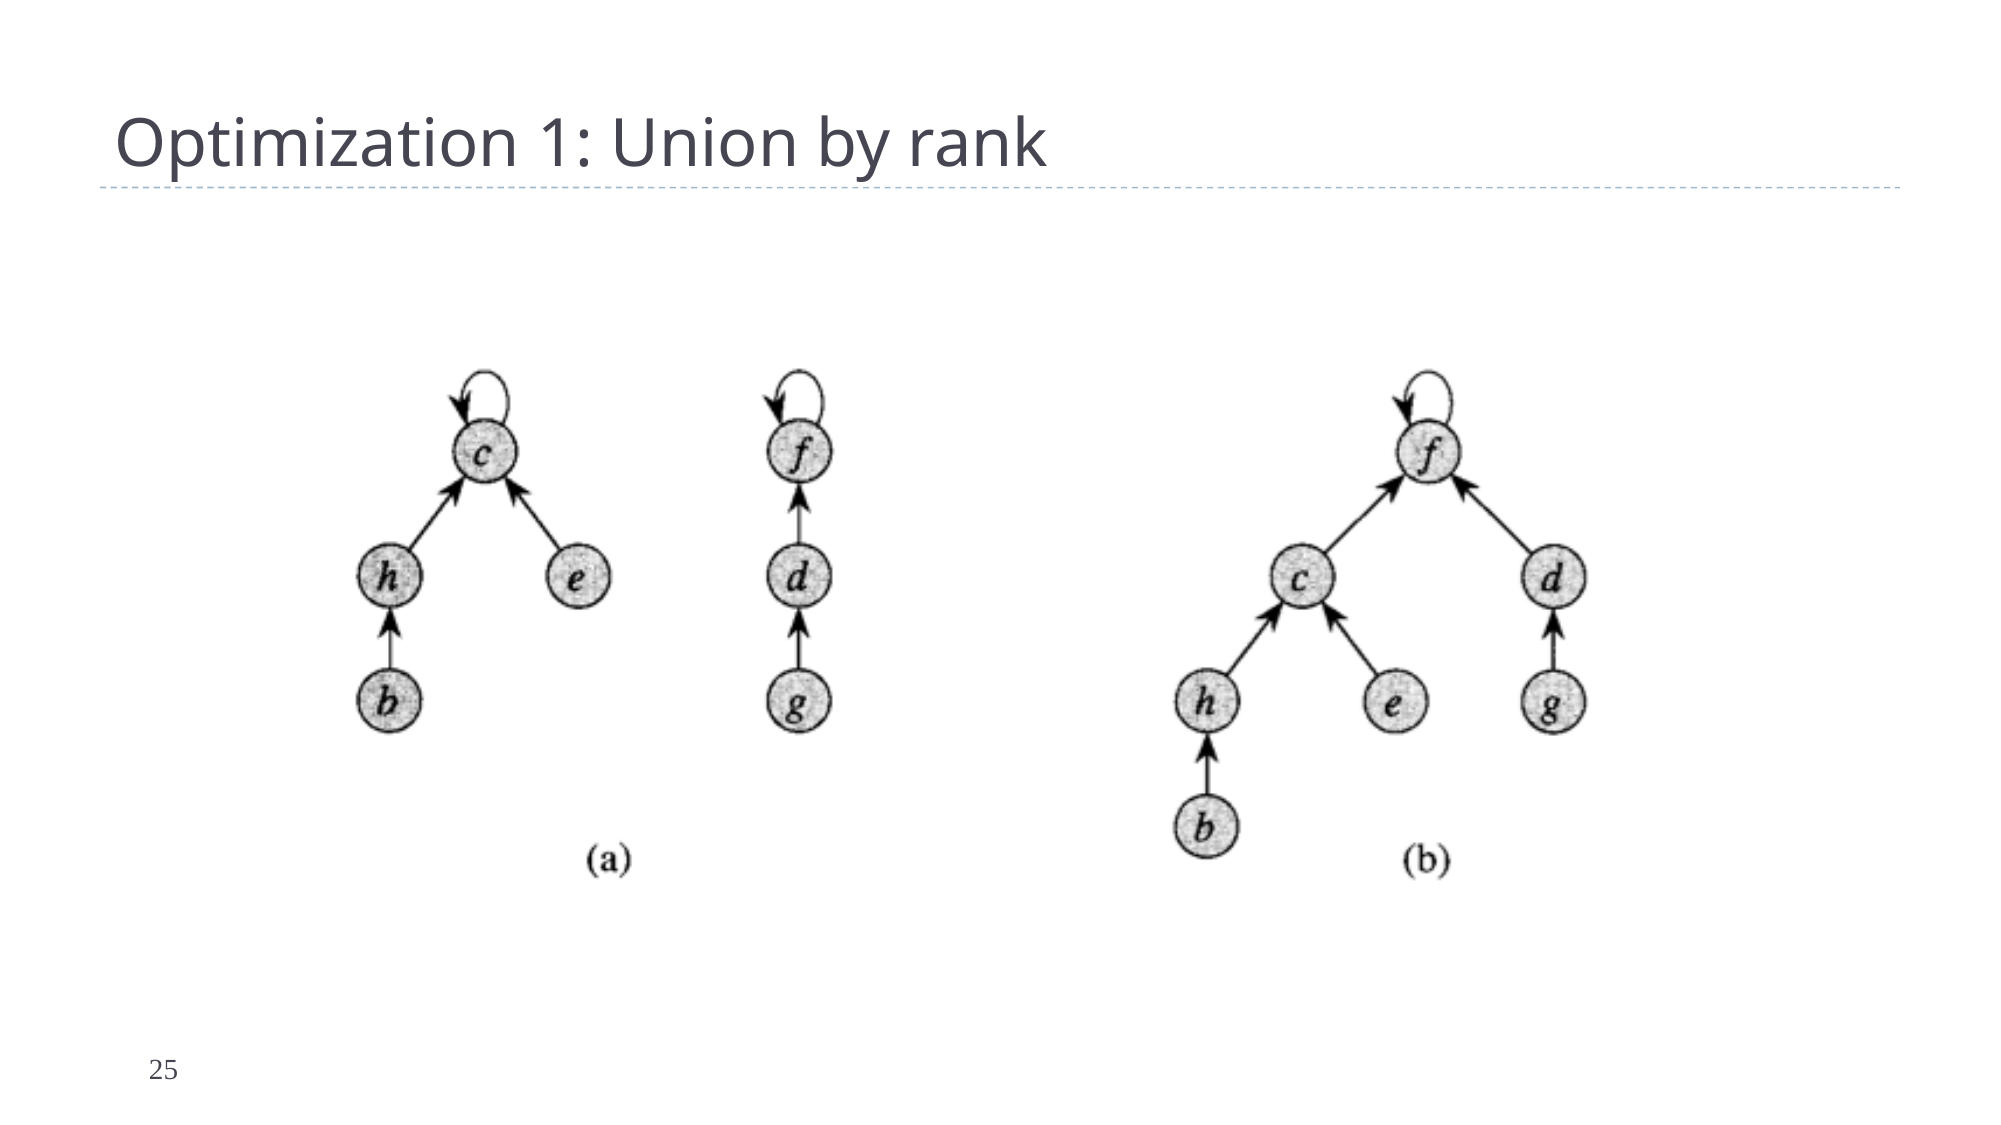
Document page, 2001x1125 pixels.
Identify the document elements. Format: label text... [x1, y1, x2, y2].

picture [324, 337, 1666, 926]
title Optimization 1: Union by rank [99, 24, 1900, 188]
slide_number 25 [133, 1042, 568, 1103]
